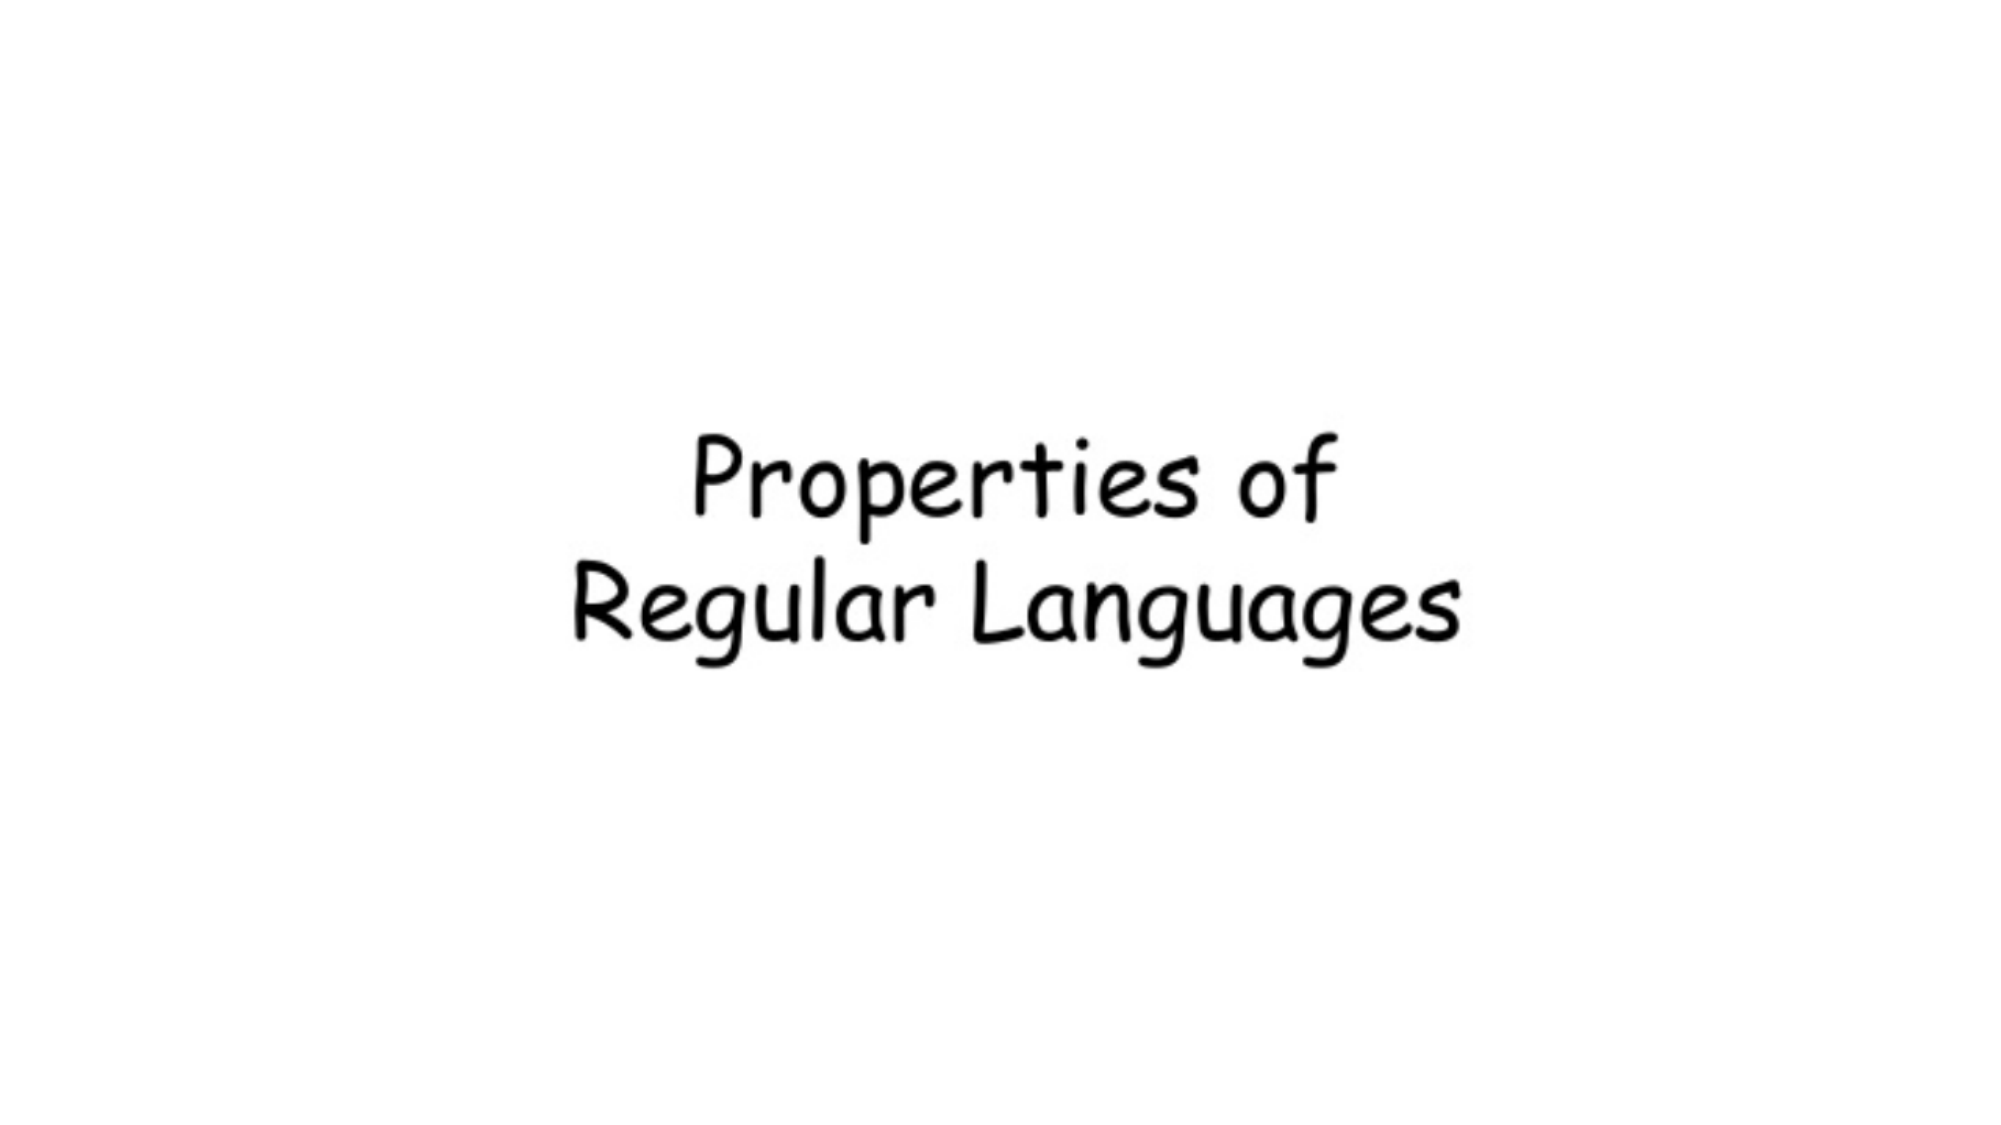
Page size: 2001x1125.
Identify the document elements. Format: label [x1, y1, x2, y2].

picture [249, 78, 1751, 1047]
